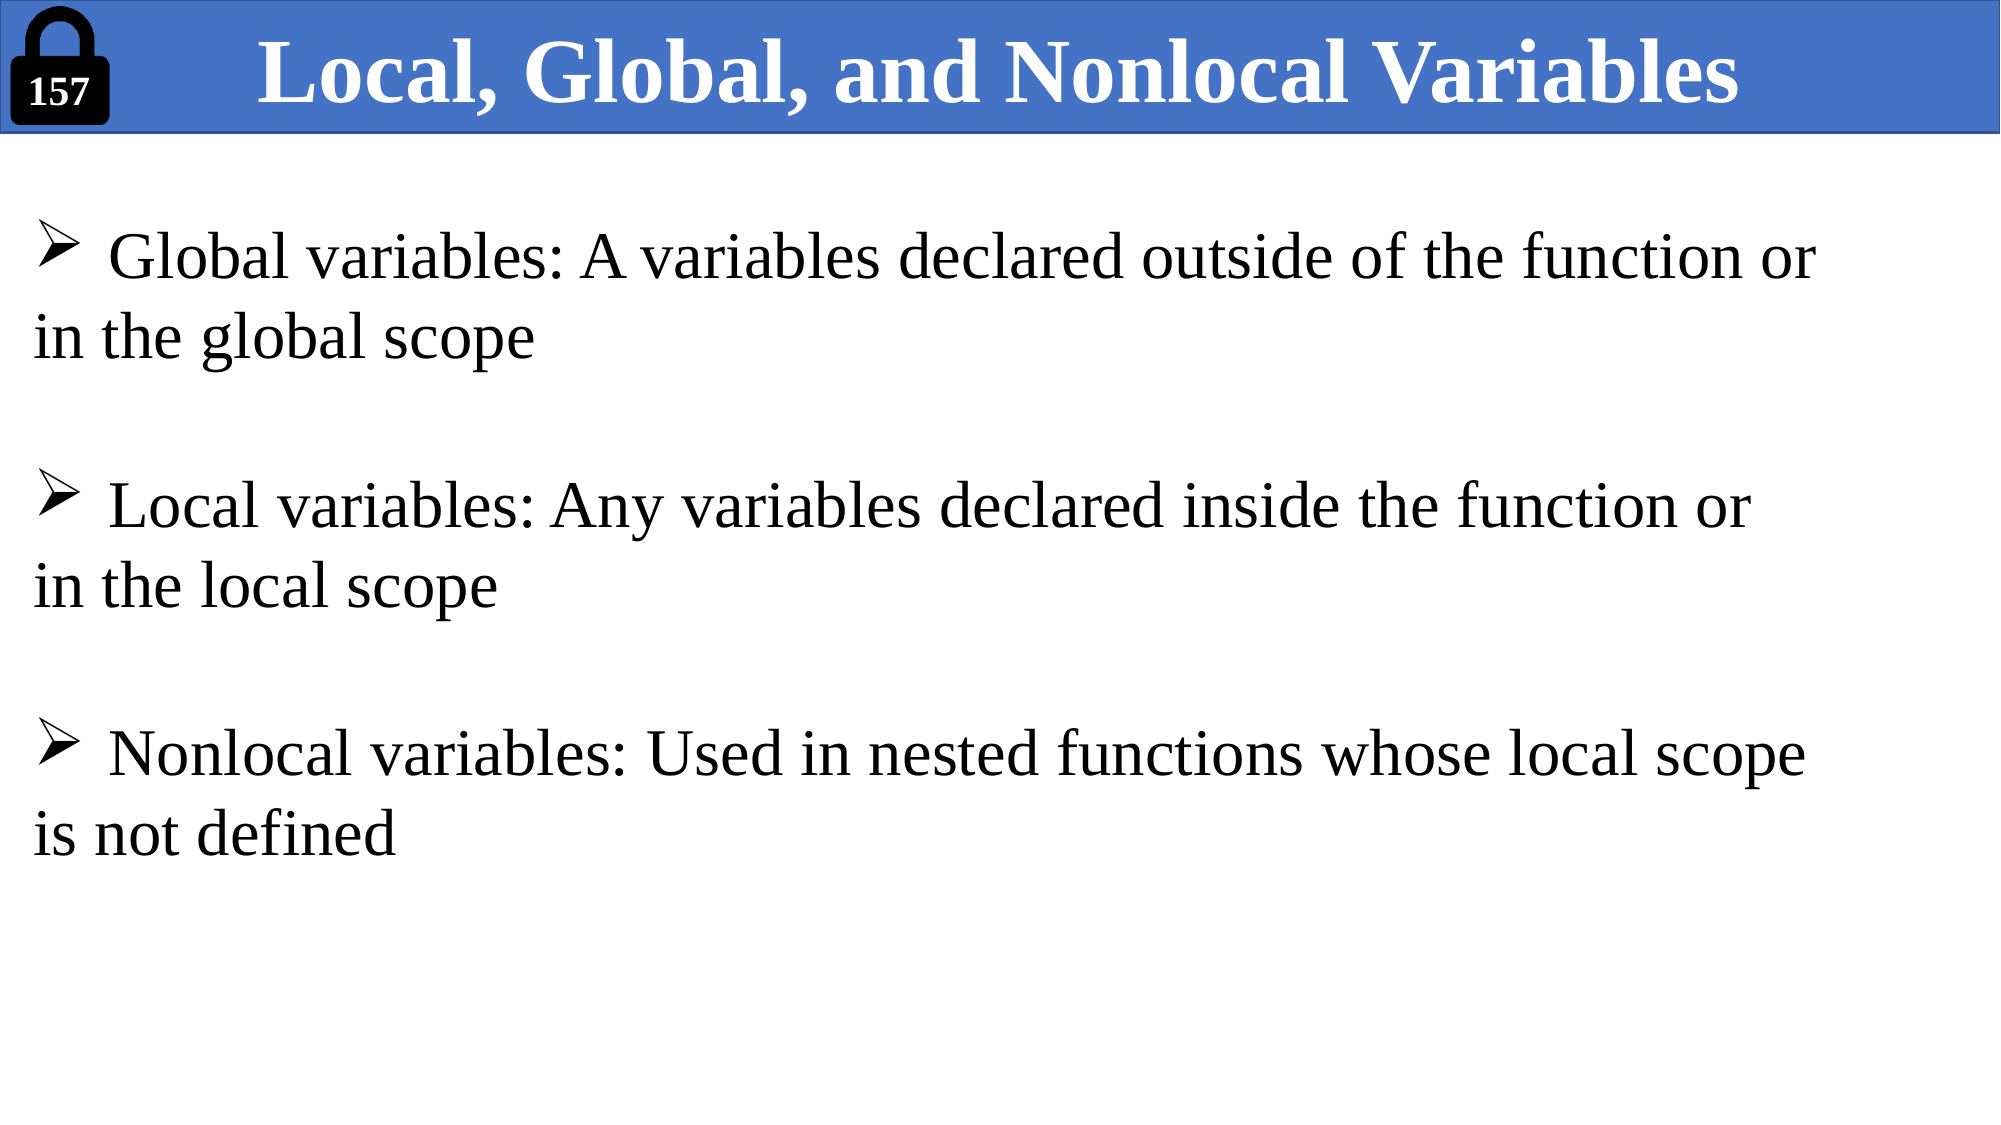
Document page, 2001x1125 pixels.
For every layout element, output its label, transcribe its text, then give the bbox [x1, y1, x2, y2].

text_box Local, Global, and Nonlocal Variables [0, 0, 2000, 134]
picture [0, 6, 119, 125]
text_box Local variables: Any variables declared inside the function or in the local scope [18, 453, 1787, 628]
text_box Global variables: A variables declared outside of the function or in the global scope [18, 204, 1852, 380]
text_box Nonlocal variables: Used in nested functions whose local scope is not defined [18, 701, 1843, 877]
